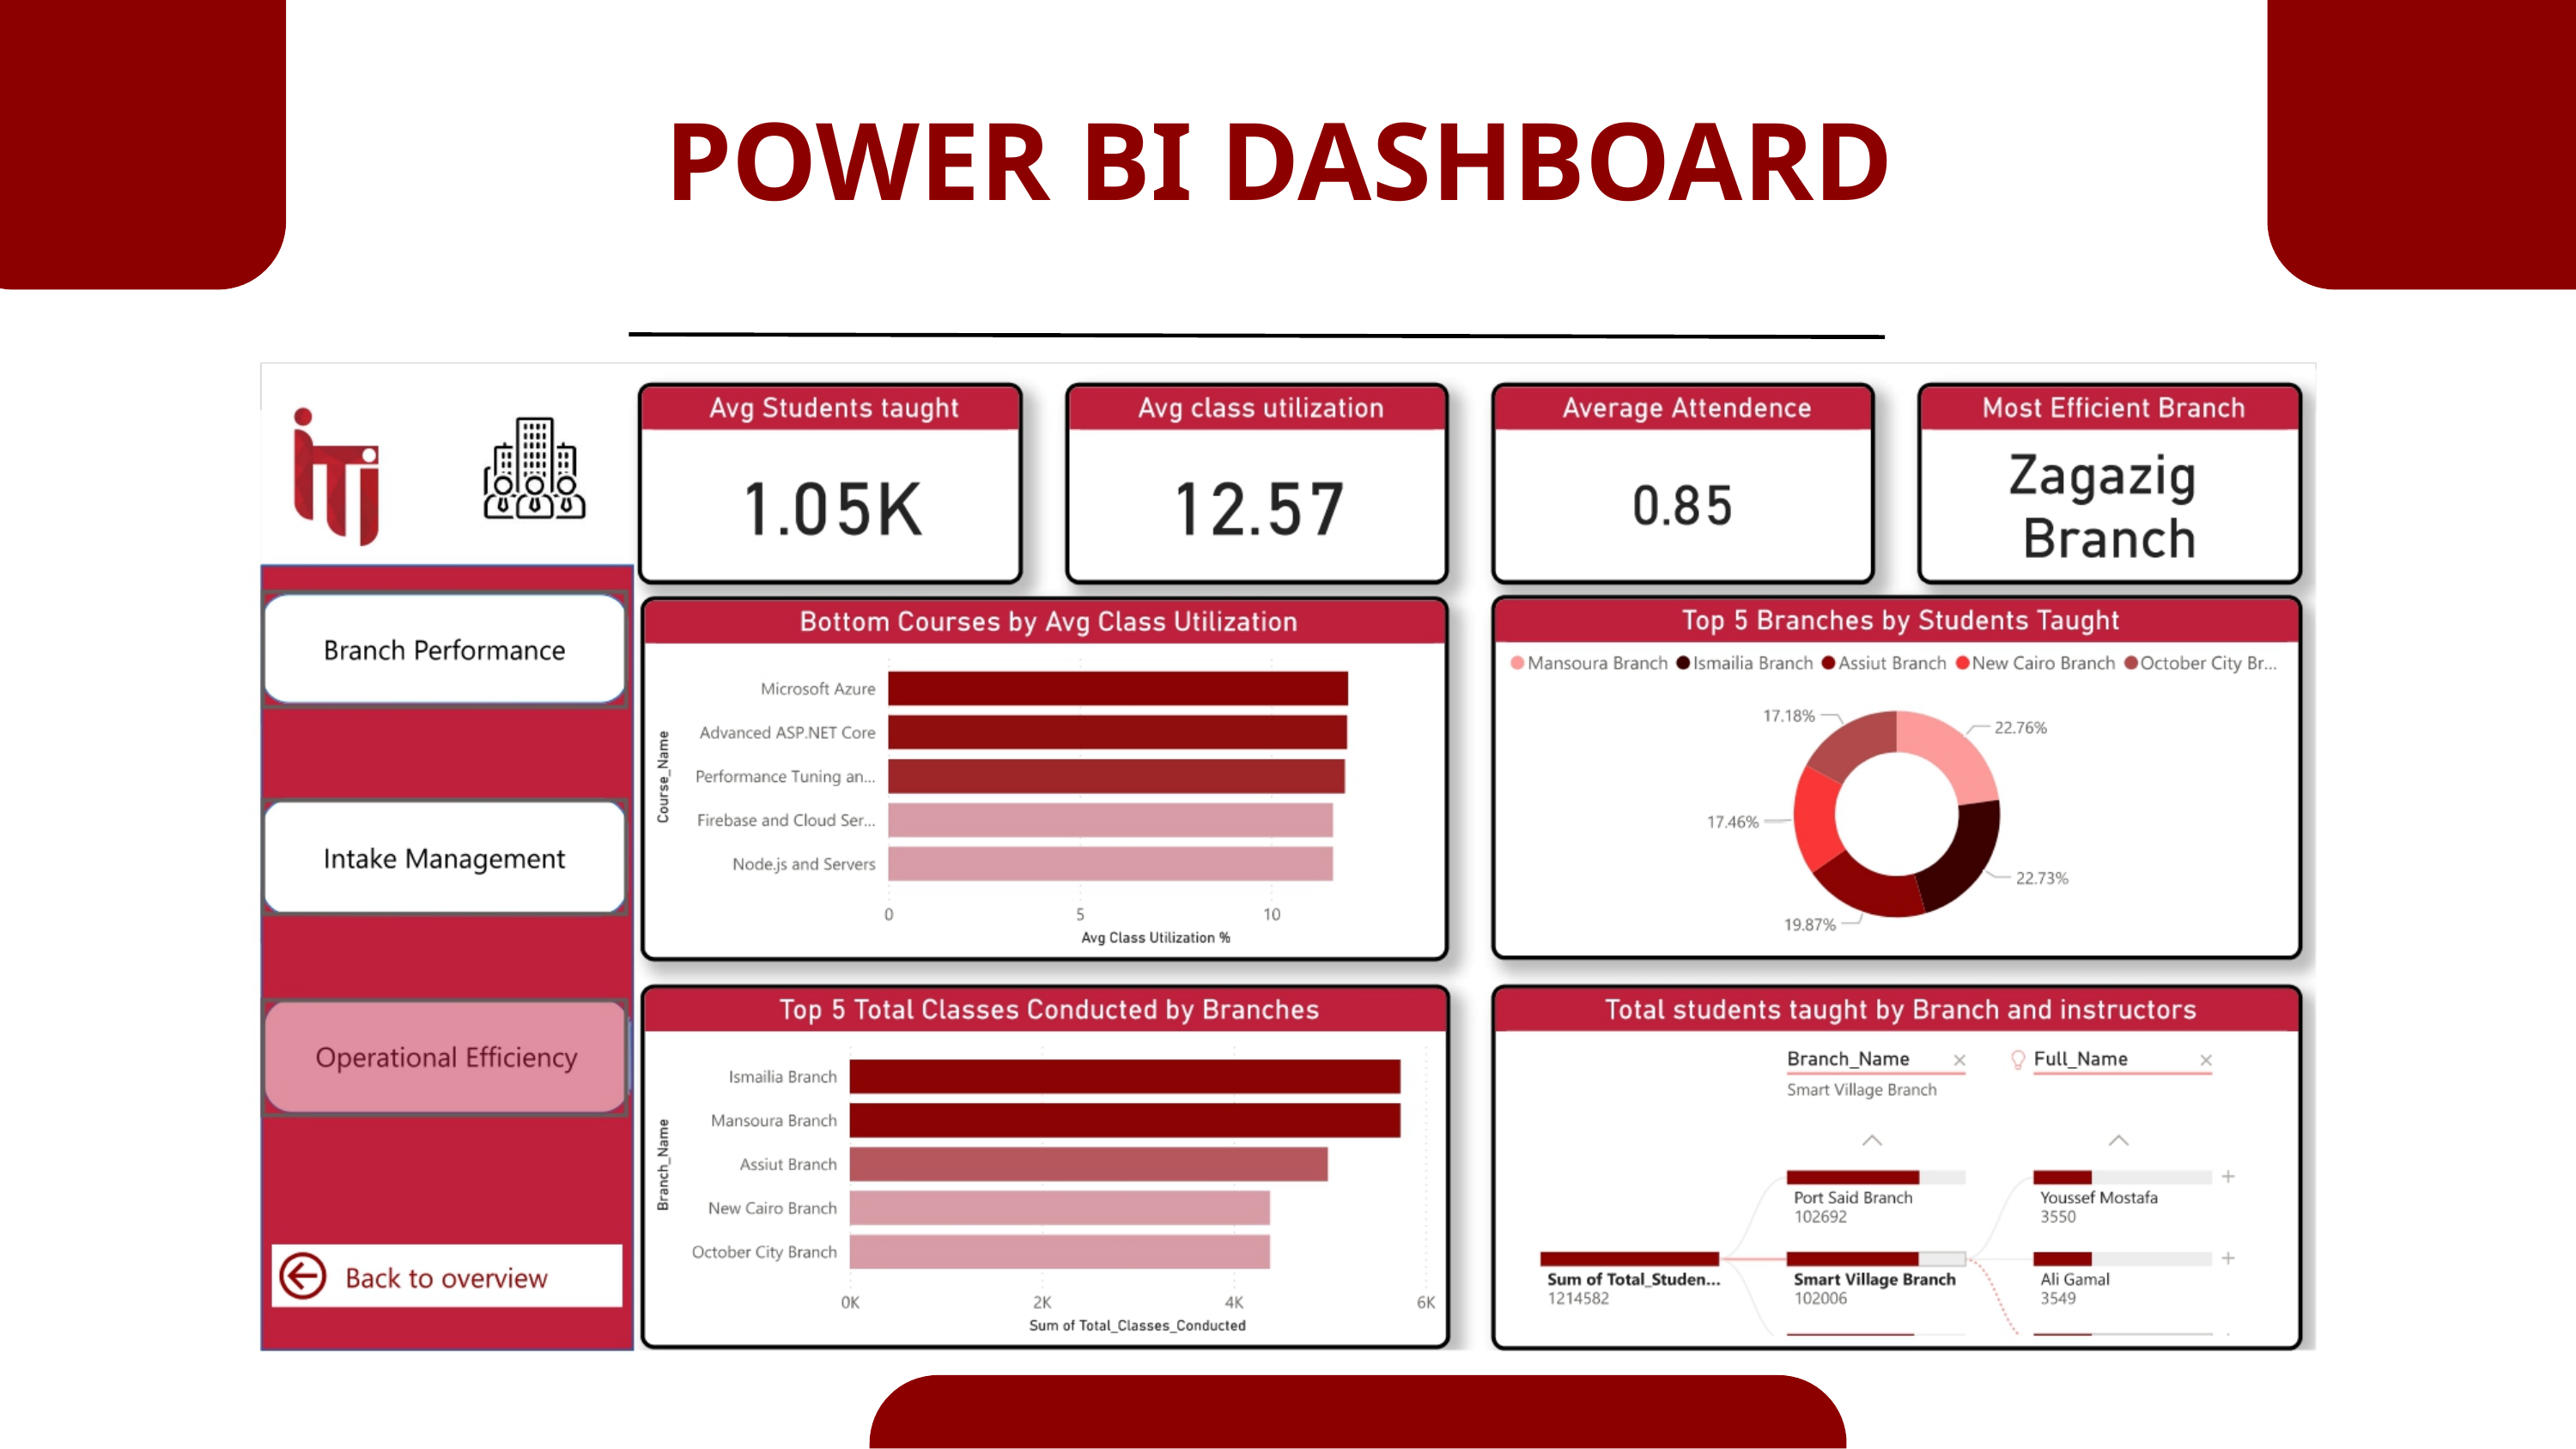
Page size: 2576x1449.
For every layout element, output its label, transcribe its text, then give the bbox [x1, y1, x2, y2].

picture [228, 358, 2348, 1355]
text_box [2267, 0, 2576, 290]
title POWER BI DASHBOARD [73, 85, 2503, 336]
text_box [869, 1374, 1847, 1449]
text_box [0, 0, 287, 290]
